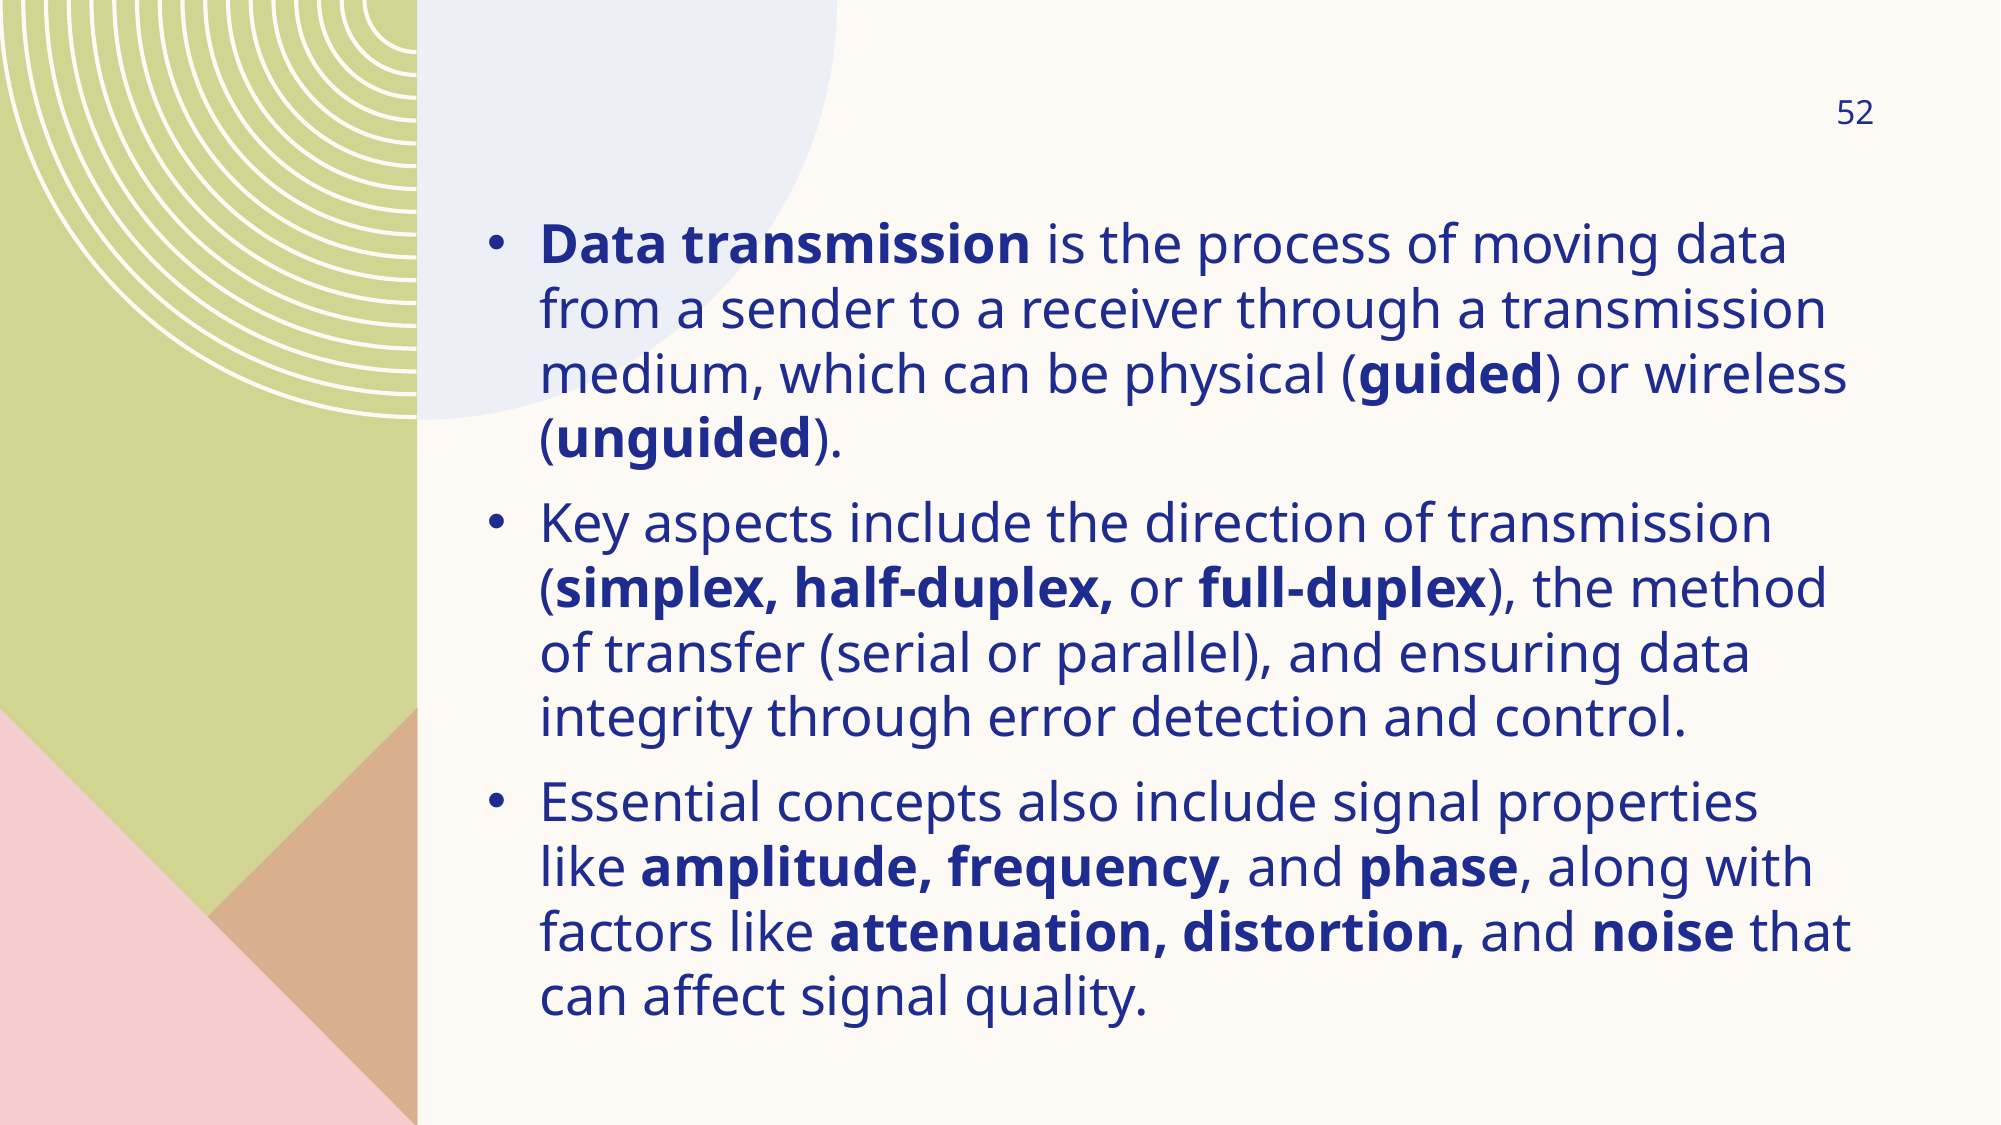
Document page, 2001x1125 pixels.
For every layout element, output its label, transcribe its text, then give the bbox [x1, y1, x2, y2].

list Data transmission is the process of moving data from a sender to a receiver through a transmission medium, which can be physical (guided) or wireless (unguided). Key aspects include the direction of transmission (simplex, half-duplex, or full-duplex), the method of transfer (serial or parallel), and ensuring data integrity through error detection and control. Essential concepts also include signal properties like amplitude, frequency, and phase, along with factors like attenuation, distortion, and noise that can affect signal quality. [472, 209, 1875, 1038]
slide_number 52 [1699, 75, 1875, 153]
